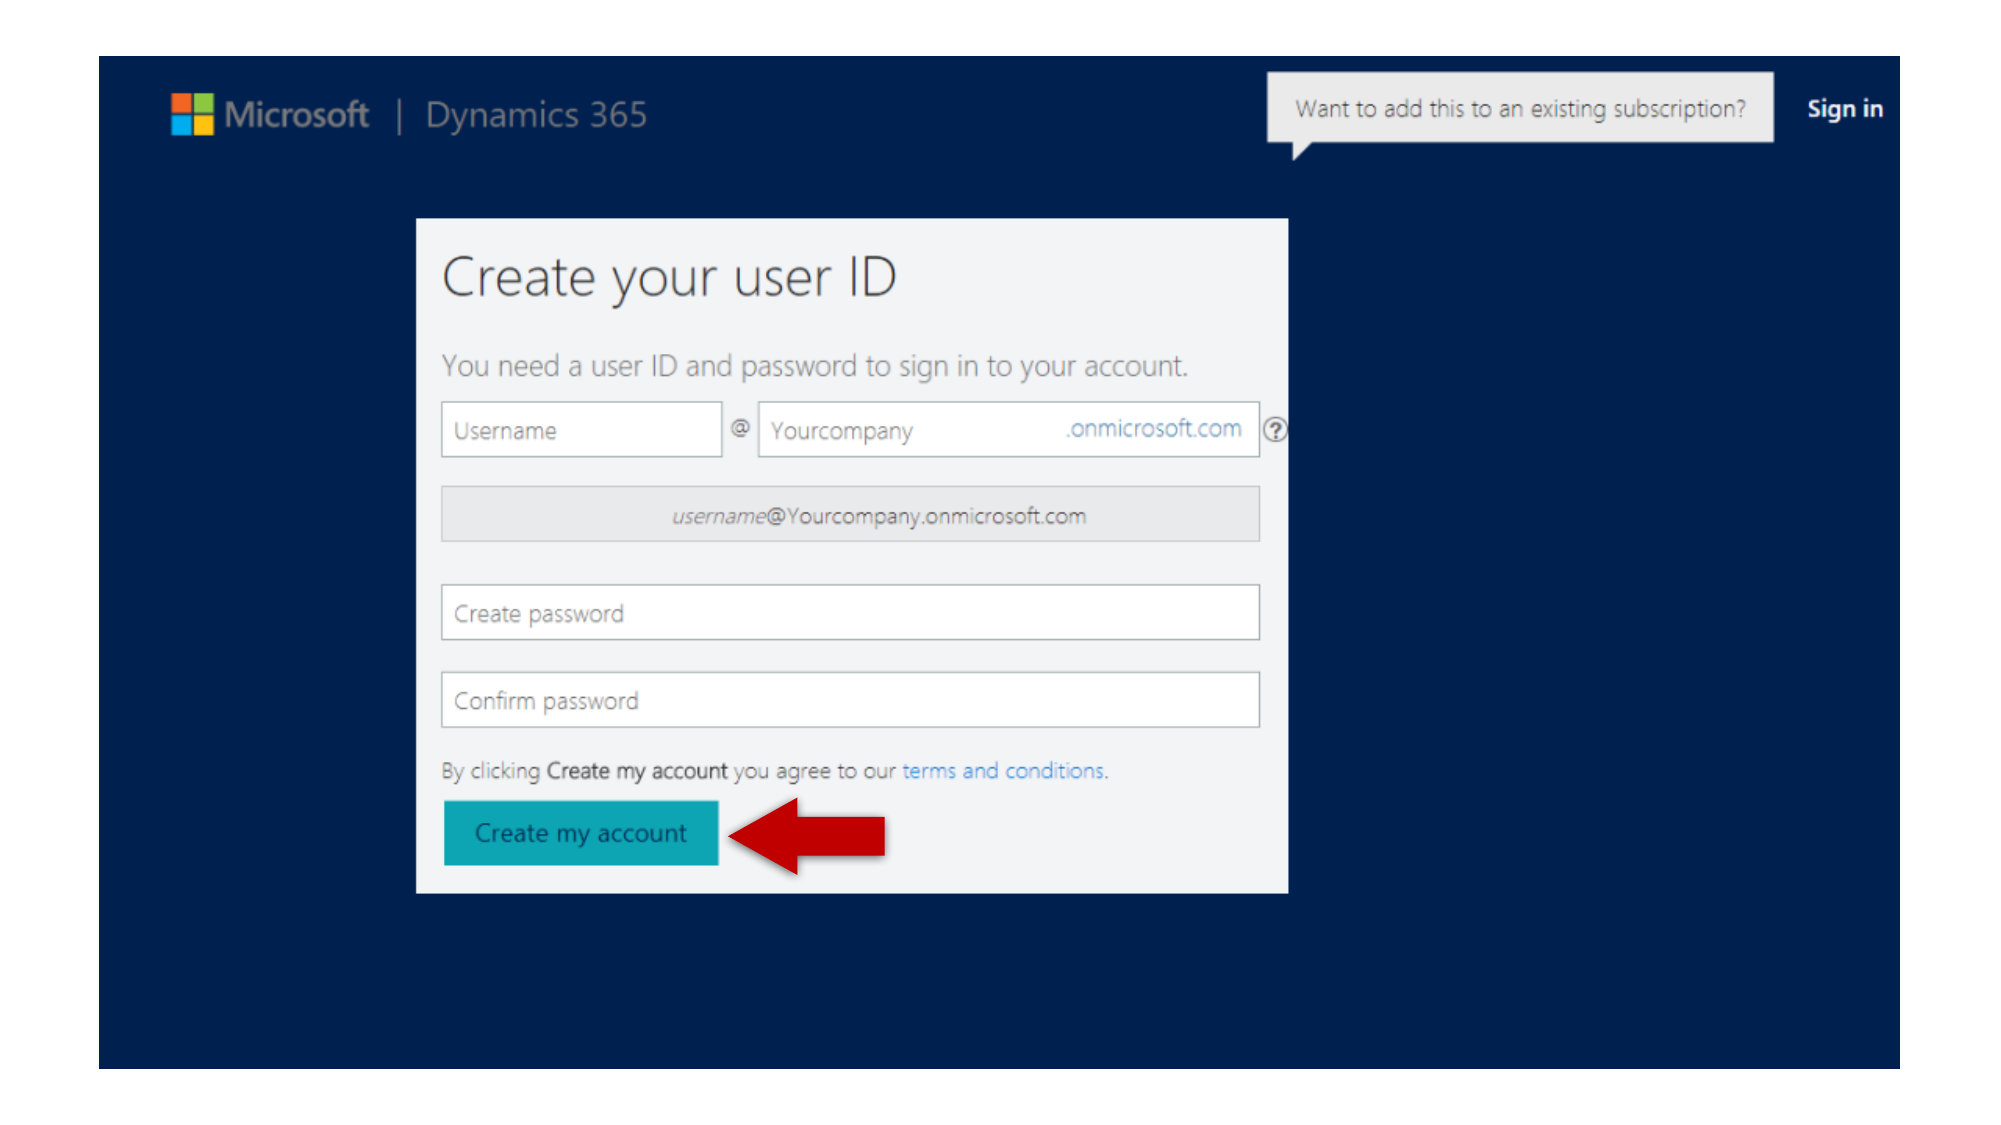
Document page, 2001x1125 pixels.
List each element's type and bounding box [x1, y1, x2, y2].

picture [99, 56, 1900, 1069]
